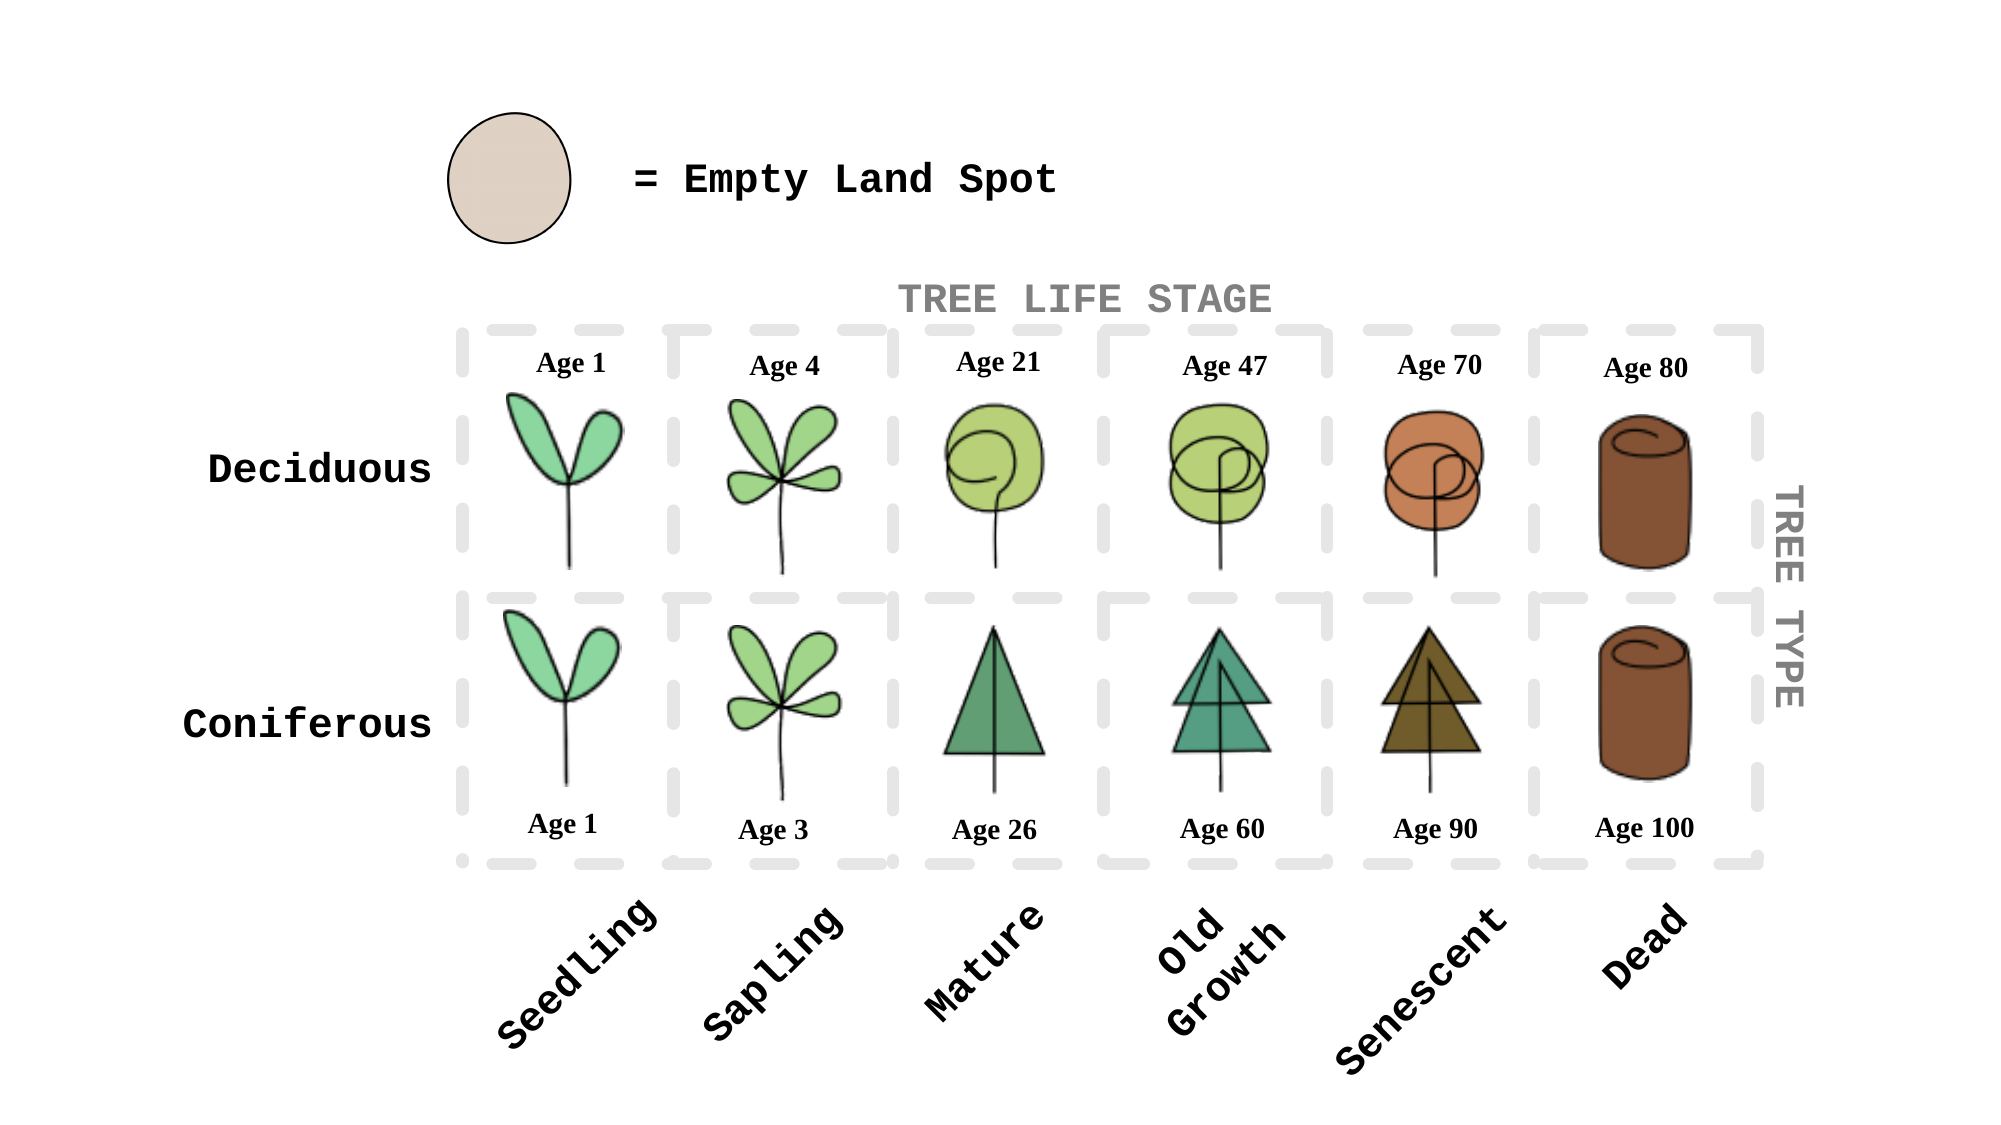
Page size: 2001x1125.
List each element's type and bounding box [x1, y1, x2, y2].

text_box [159, 107, 1826, 1022]
